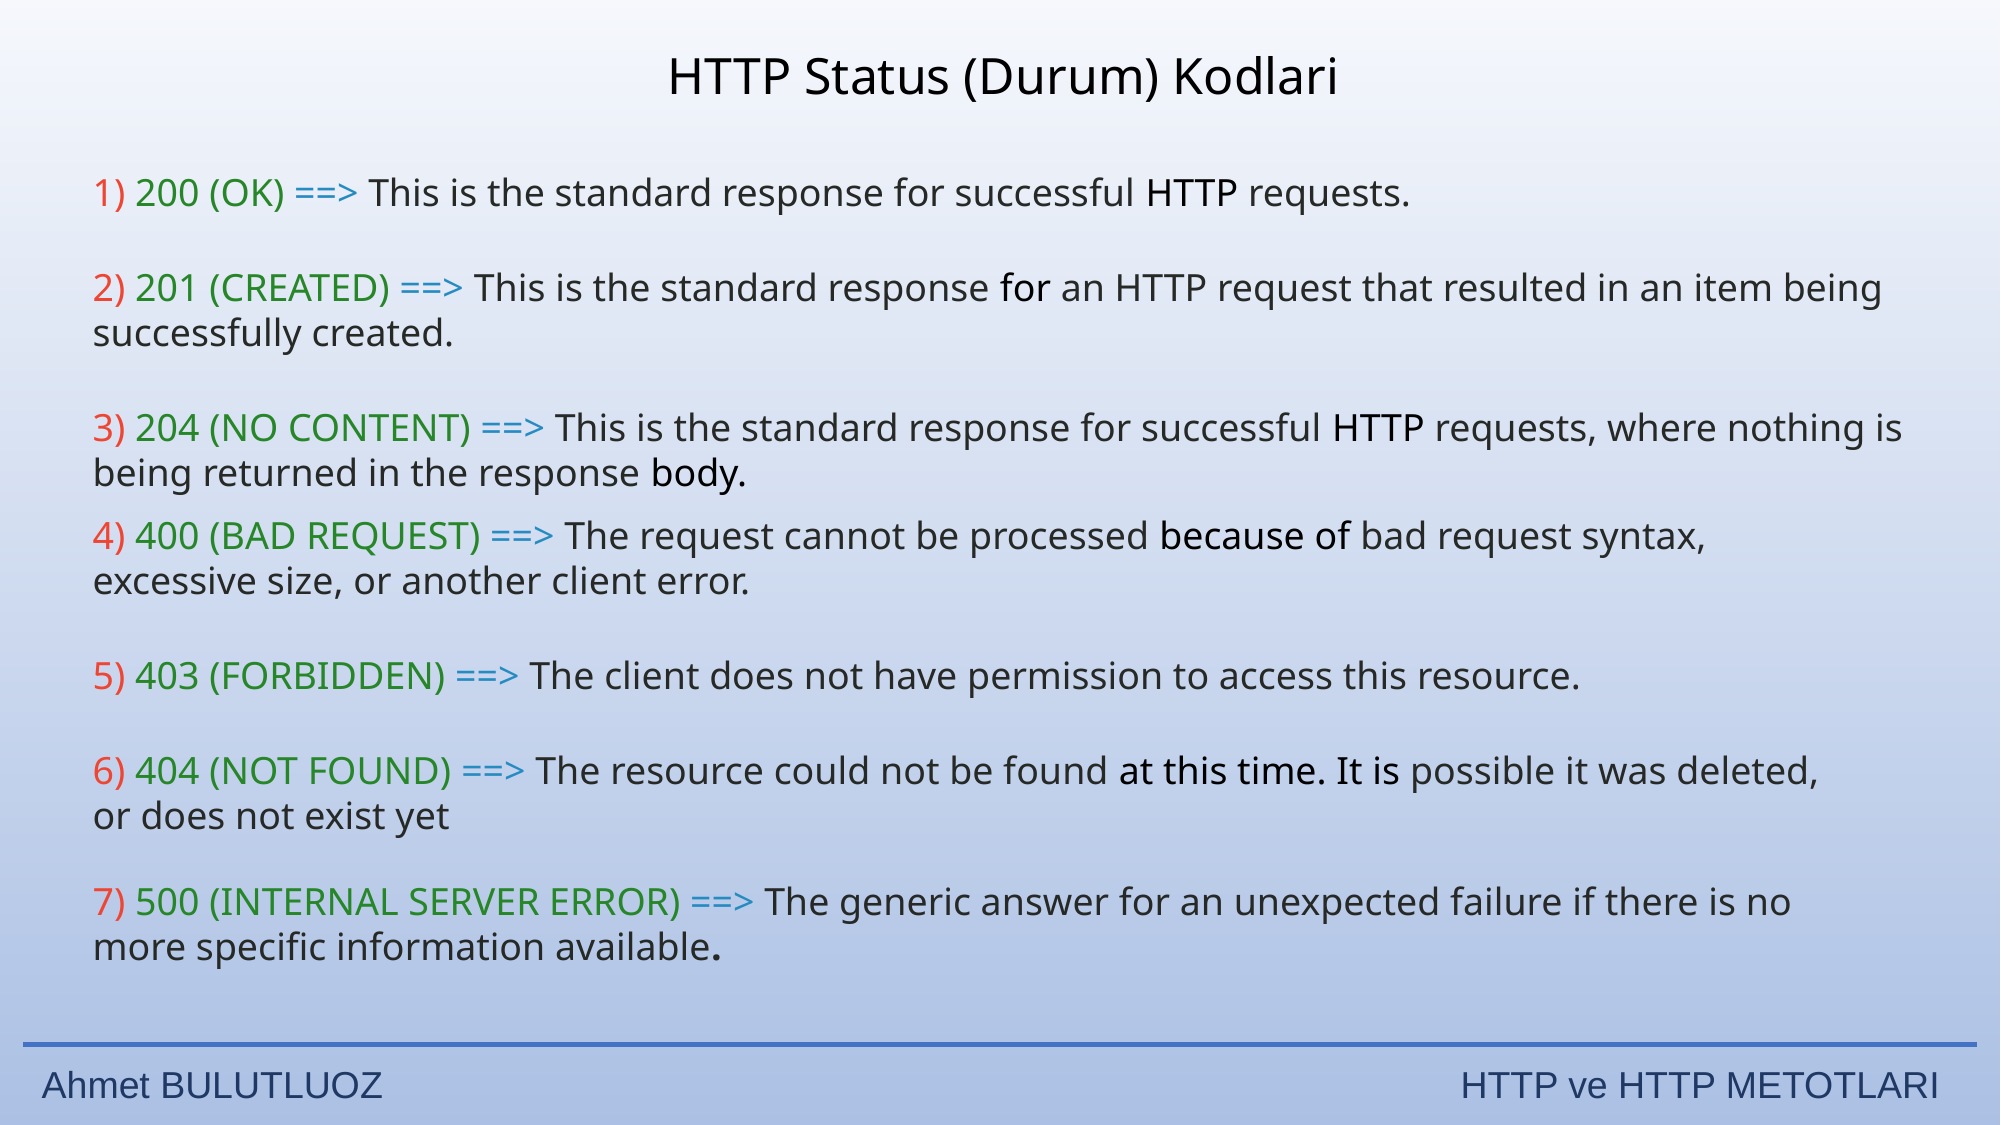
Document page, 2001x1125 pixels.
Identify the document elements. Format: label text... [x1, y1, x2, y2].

text_box 1) 200 (OK) ==> This is the standard response for successful HTTP requests. 2) 201 (CREATED) ==> This is the standard response for an HTTP request that resulted in an item being successfully created. 3) 204 (NO CONTENT) ==> This is the standard response for successful HTTP requests, where nothing is being returned in the response body. [77, 161, 1923, 502]
text_box HTTP Status (Durum) Kodlari [629, 36, 1379, 112]
text_box 4) 400 (BAD REQUEST) ==> The request cannot be processed because of bad request syntax, excessive size, or another client error. 5) 403 (FORBIDDEN) ==> The client does not have permission to access this resource. 6) 404 (NOT FOUND) ==> The resource could not be found at this time. It is possible it was deleted, or does not exist yet [77, 504, 1835, 845]
text_box Ahmet BULUTLUOZ HTTP ve HTTP METOTLARI [26, 1053, 1981, 1125]
text_box 7) 500 (INTERNAL SERVER ERROR) ==> The generic answer for an unexpected failure if there is no more specific information available. [77, 870, 1835, 975]
